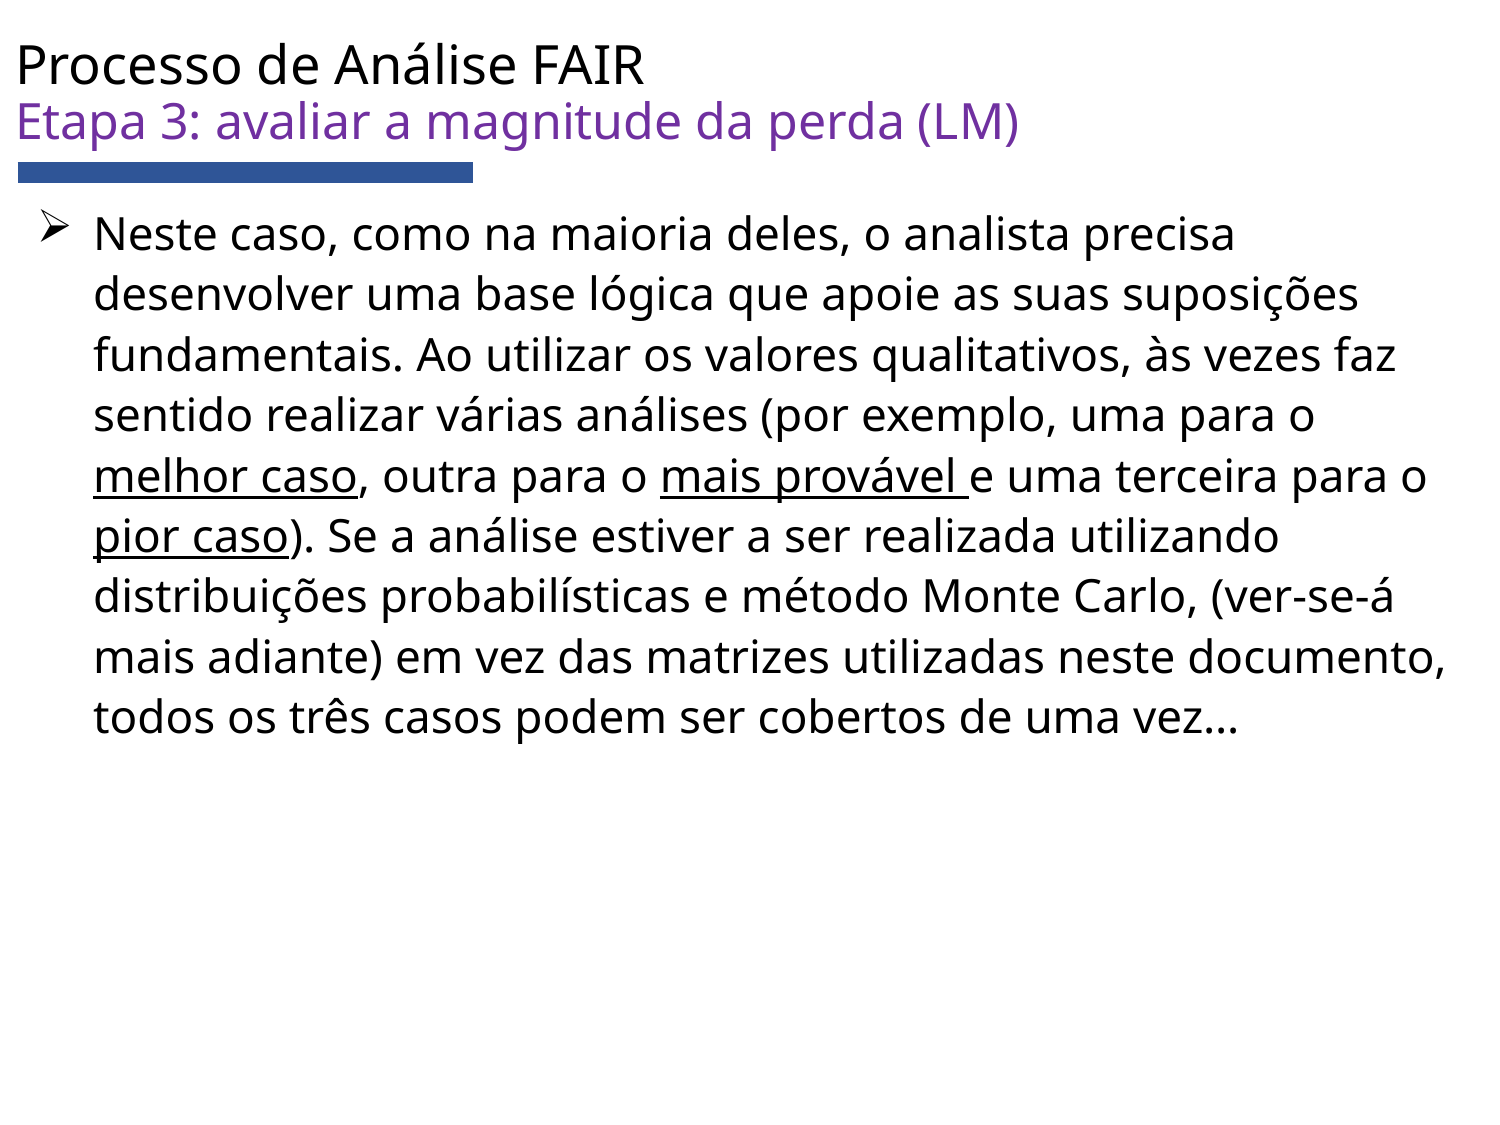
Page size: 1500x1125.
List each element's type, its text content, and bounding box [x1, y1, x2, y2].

text_box [63, 587, 915, 693]
title Processo de Análise FAIR Etapa 3: avaliar a magnitude da perda (LM) [0, 3, 1500, 185]
list Neste caso, como na maioria deles, o analista precisa desenvolver uma base lógica que apoie as suas suposições fundamentais. Ao utilizar os valores qualitativos, às vezes faz sentido realizar várias análises (por exemplo, uma para o melhor caso, outra para o mais provável e uma terceira para o pior caso). Se a análise estiver a ser realizada utilizando distribuições probabilísticas e método Monte Carlo, (ver-se-á mais adiante) em vez das matrizes utilizadas neste documento, todos os três casos podem ser cobertos de uma vez… [17, 191, 1495, 1089]
